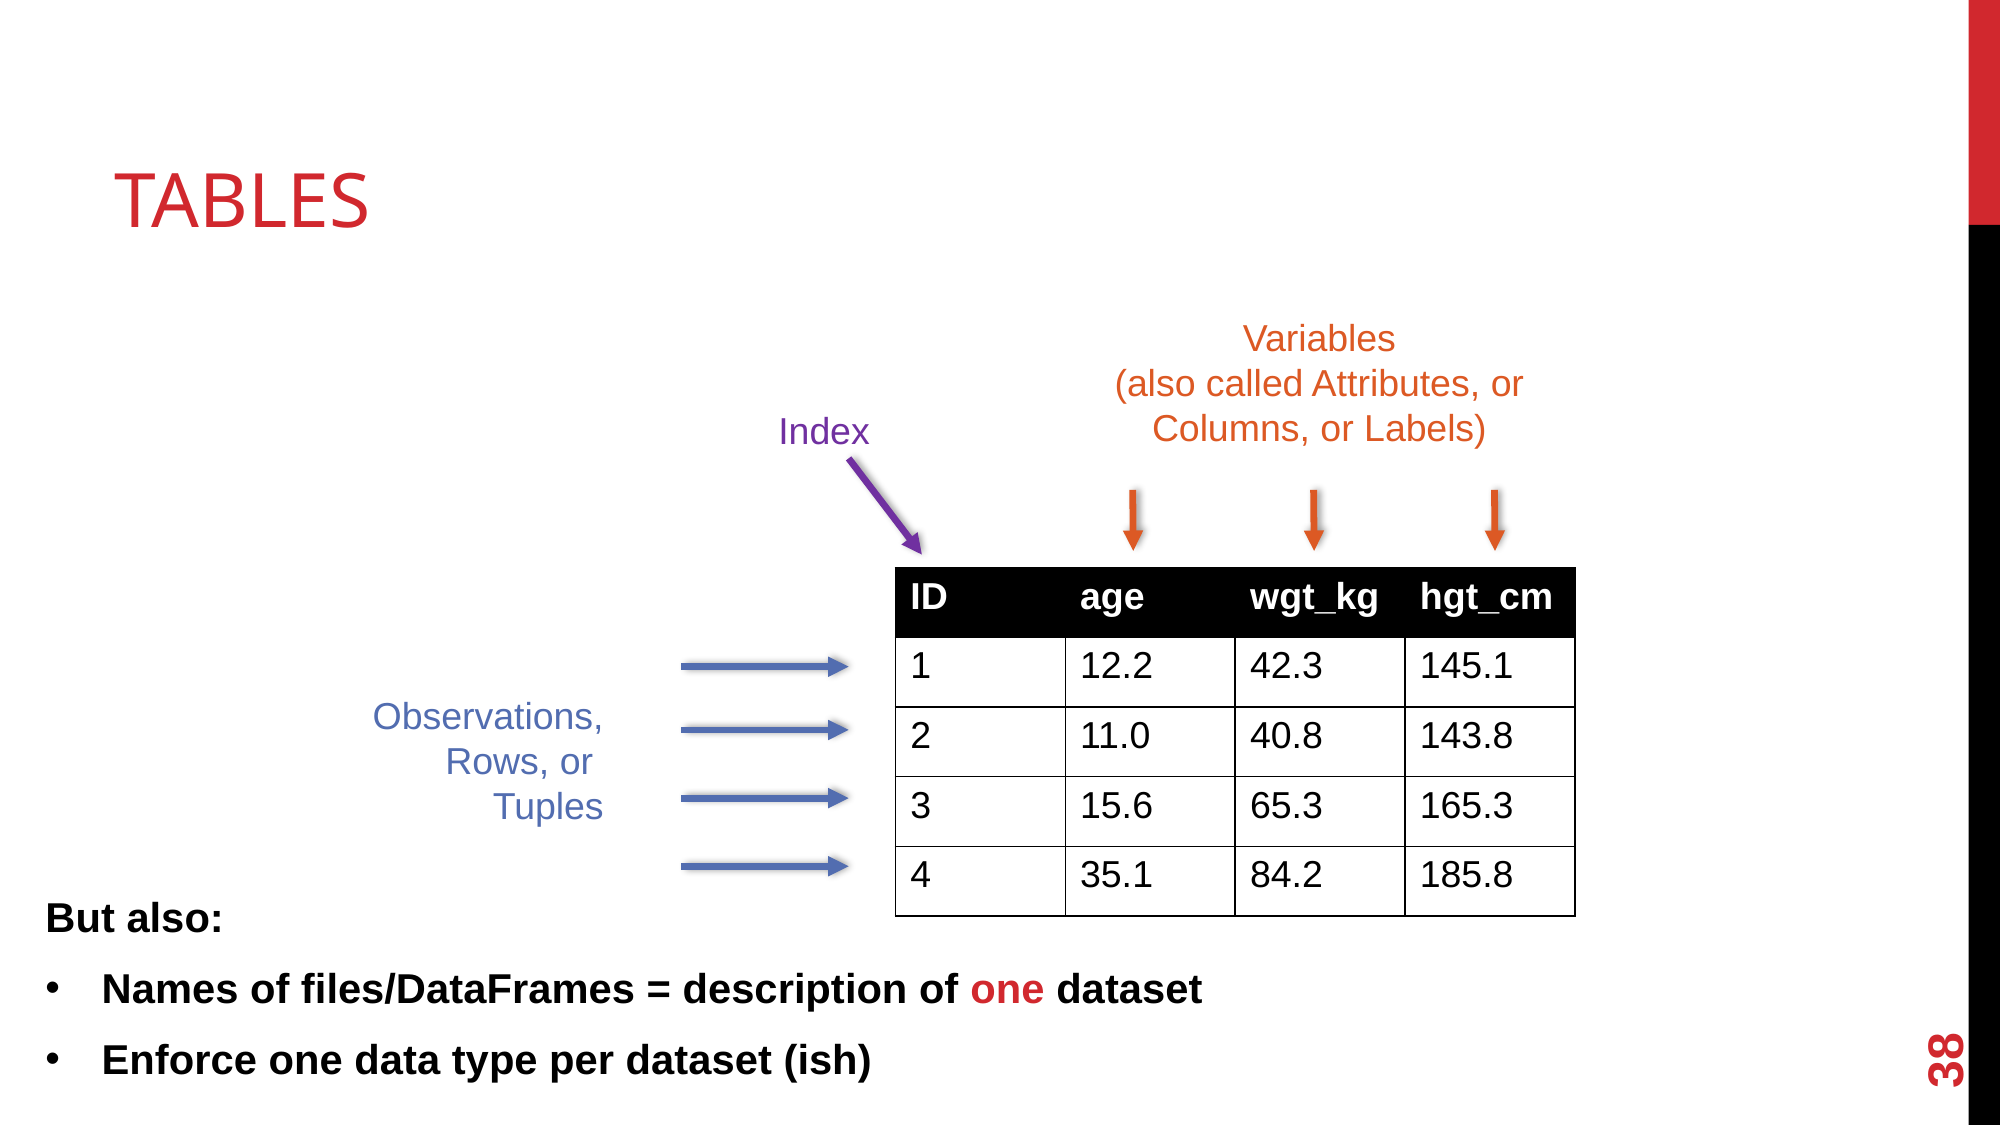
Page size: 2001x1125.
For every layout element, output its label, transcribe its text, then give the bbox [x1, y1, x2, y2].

table_cell 1 [896, 638, 1065, 706]
table_header ID [896, 568, 1065, 637]
table_cell 15.6 [1066, 777, 1234, 846]
table_cell 143.8 [1406, 708, 1574, 776]
table_cell 165.3 [1406, 777, 1574, 846]
table_cell 12.2 [1066, 638, 1234, 706]
table_header wgt_kg [1236, 568, 1404, 637]
table_cell 42.3 [1236, 638, 1404, 706]
table_cell 185.8 [1406, 847, 1574, 915]
table_cell 11.0 [1066, 708, 1234, 776]
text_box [515, 399, 1133, 555]
table_cell 4 [896, 847, 1065, 883]
table_cell 145.1 [1406, 638, 1574, 706]
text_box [324, 666, 849, 867]
slide_number ‹#› [1903, 887, 1984, 1104]
table_cell 65.3 [1236, 777, 1404, 846]
table_header hgt_cm [1406, 568, 1574, 637]
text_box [1063, 306, 1576, 552]
table_cell 2 [896, 708, 1065, 776]
title TABLES [99, 25, 1367, 250]
table_cell 40.8 [1236, 708, 1404, 776]
table_cell 84.2 [1236, 847, 1404, 915]
table_header age [1066, 568, 1234, 637]
table_cell 3 [896, 777, 1065, 846]
table_cell 35.1 [1066, 847, 1234, 883]
list But also: Names of files/DataFrames = description of one dataset Enforce one data type per dataset (ish) [30, 883, 1281, 1102]
